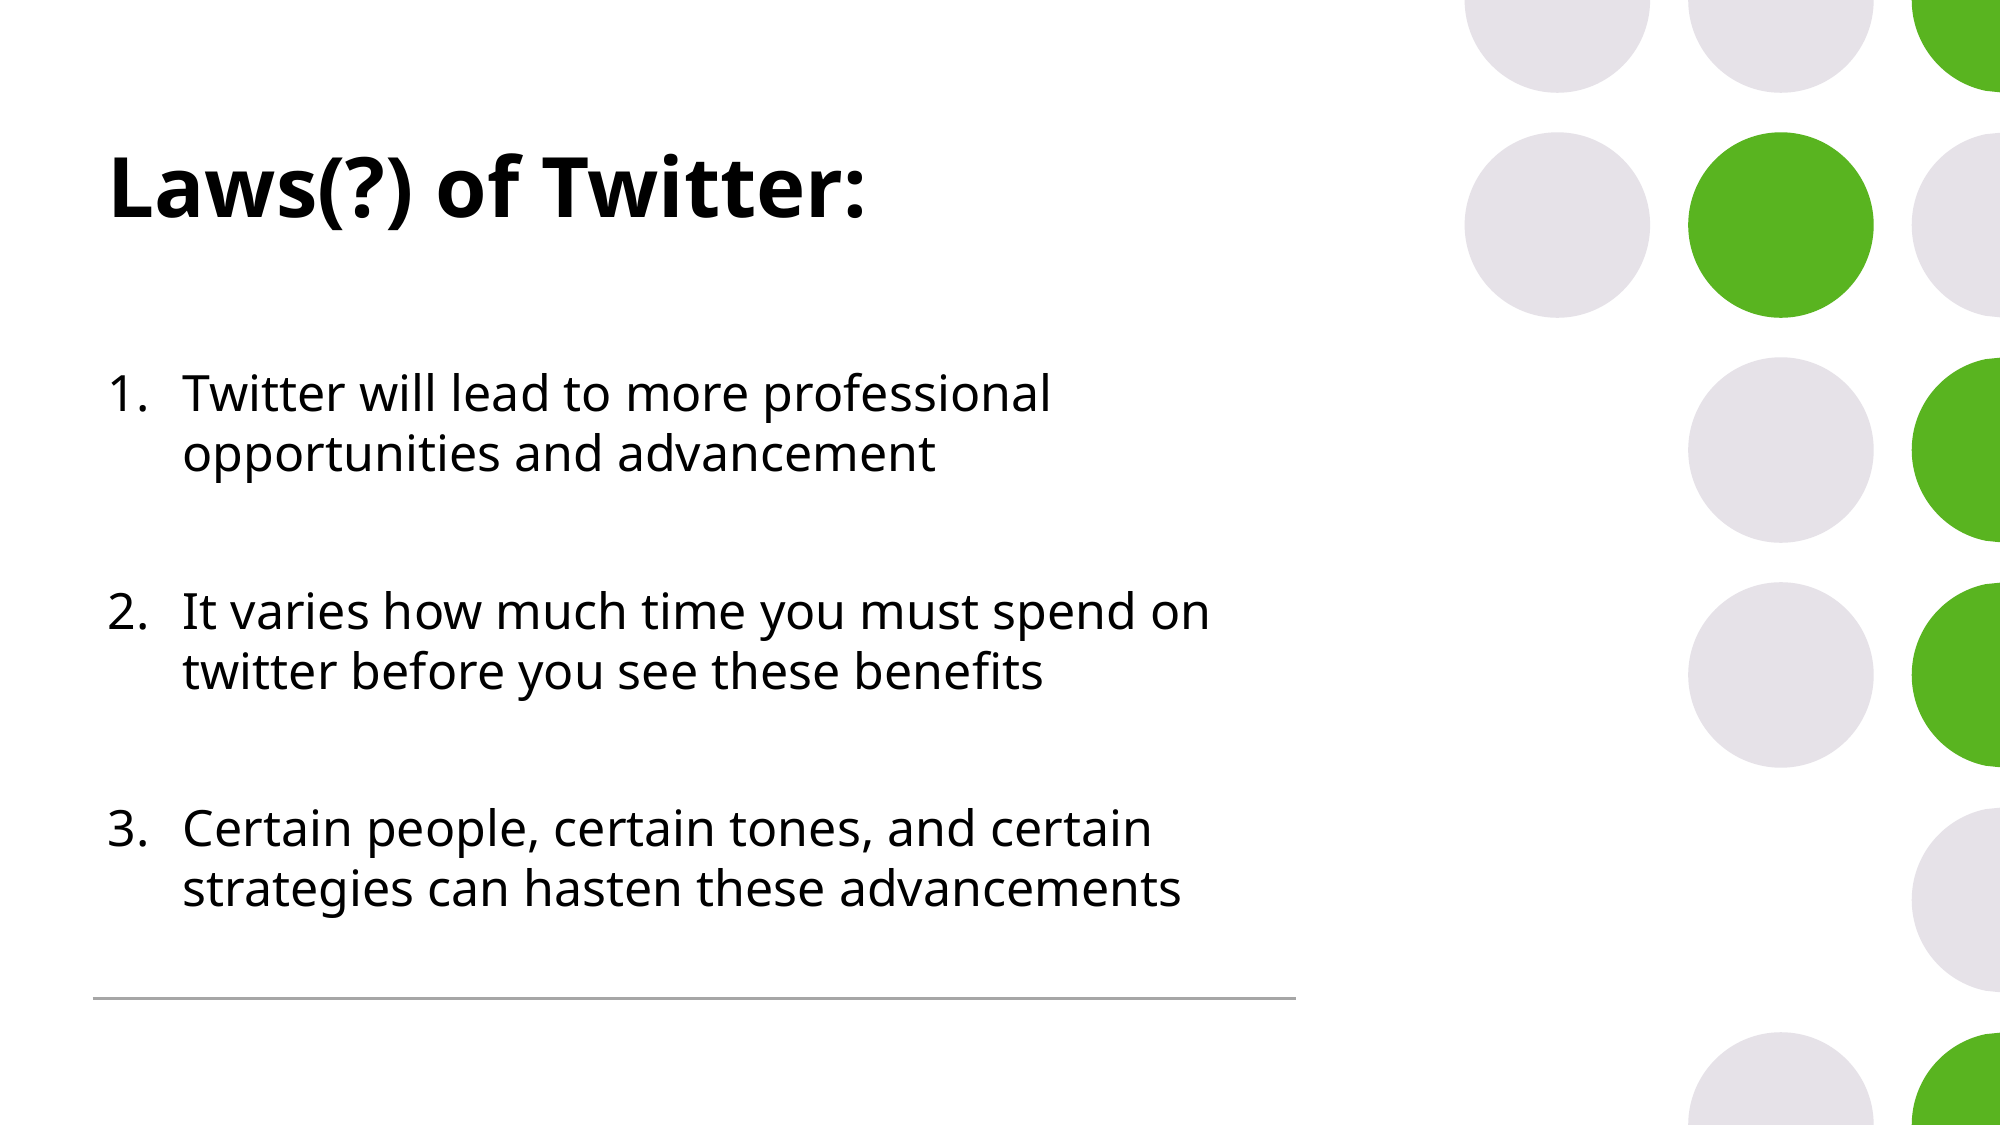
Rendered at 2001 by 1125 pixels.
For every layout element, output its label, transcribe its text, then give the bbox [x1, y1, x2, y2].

list Twitter will lead to more professional opportunities and advancement It varies how much time you must spend on twitter before you see these benefits Certain people, certain tones, and certain strategies can hasten these advancements [92, 354, 1297, 946]
title Laws(?) of Twitter: [92, 126, 1297, 335]
